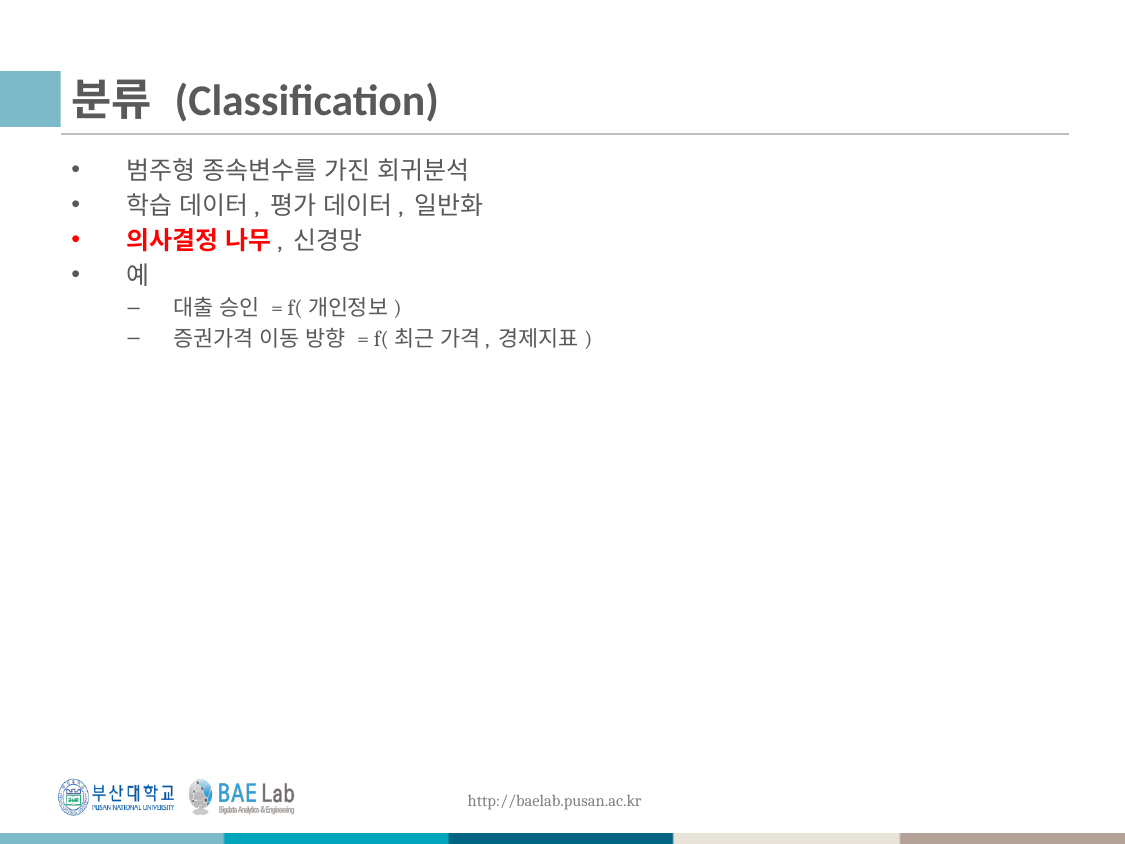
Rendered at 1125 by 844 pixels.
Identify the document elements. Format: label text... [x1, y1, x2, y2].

picture [186, 776, 300, 816]
list 범주형 종속변수를 가진 회귀분석 학습 데이터, 평가 데이터, 일반화 의사결정 나무, 신경망 예 대출 승인 = f(개인정보) 증권가격 이동 방향 = f(최근 가격, 경제지표) [56, 146, 1069, 754]
picture [0, 833, 448, 844]
picture [55, 775, 175, 819]
title 분류 (Classification) [56, 71, 1069, 125]
picture [673, 833, 1125, 844]
